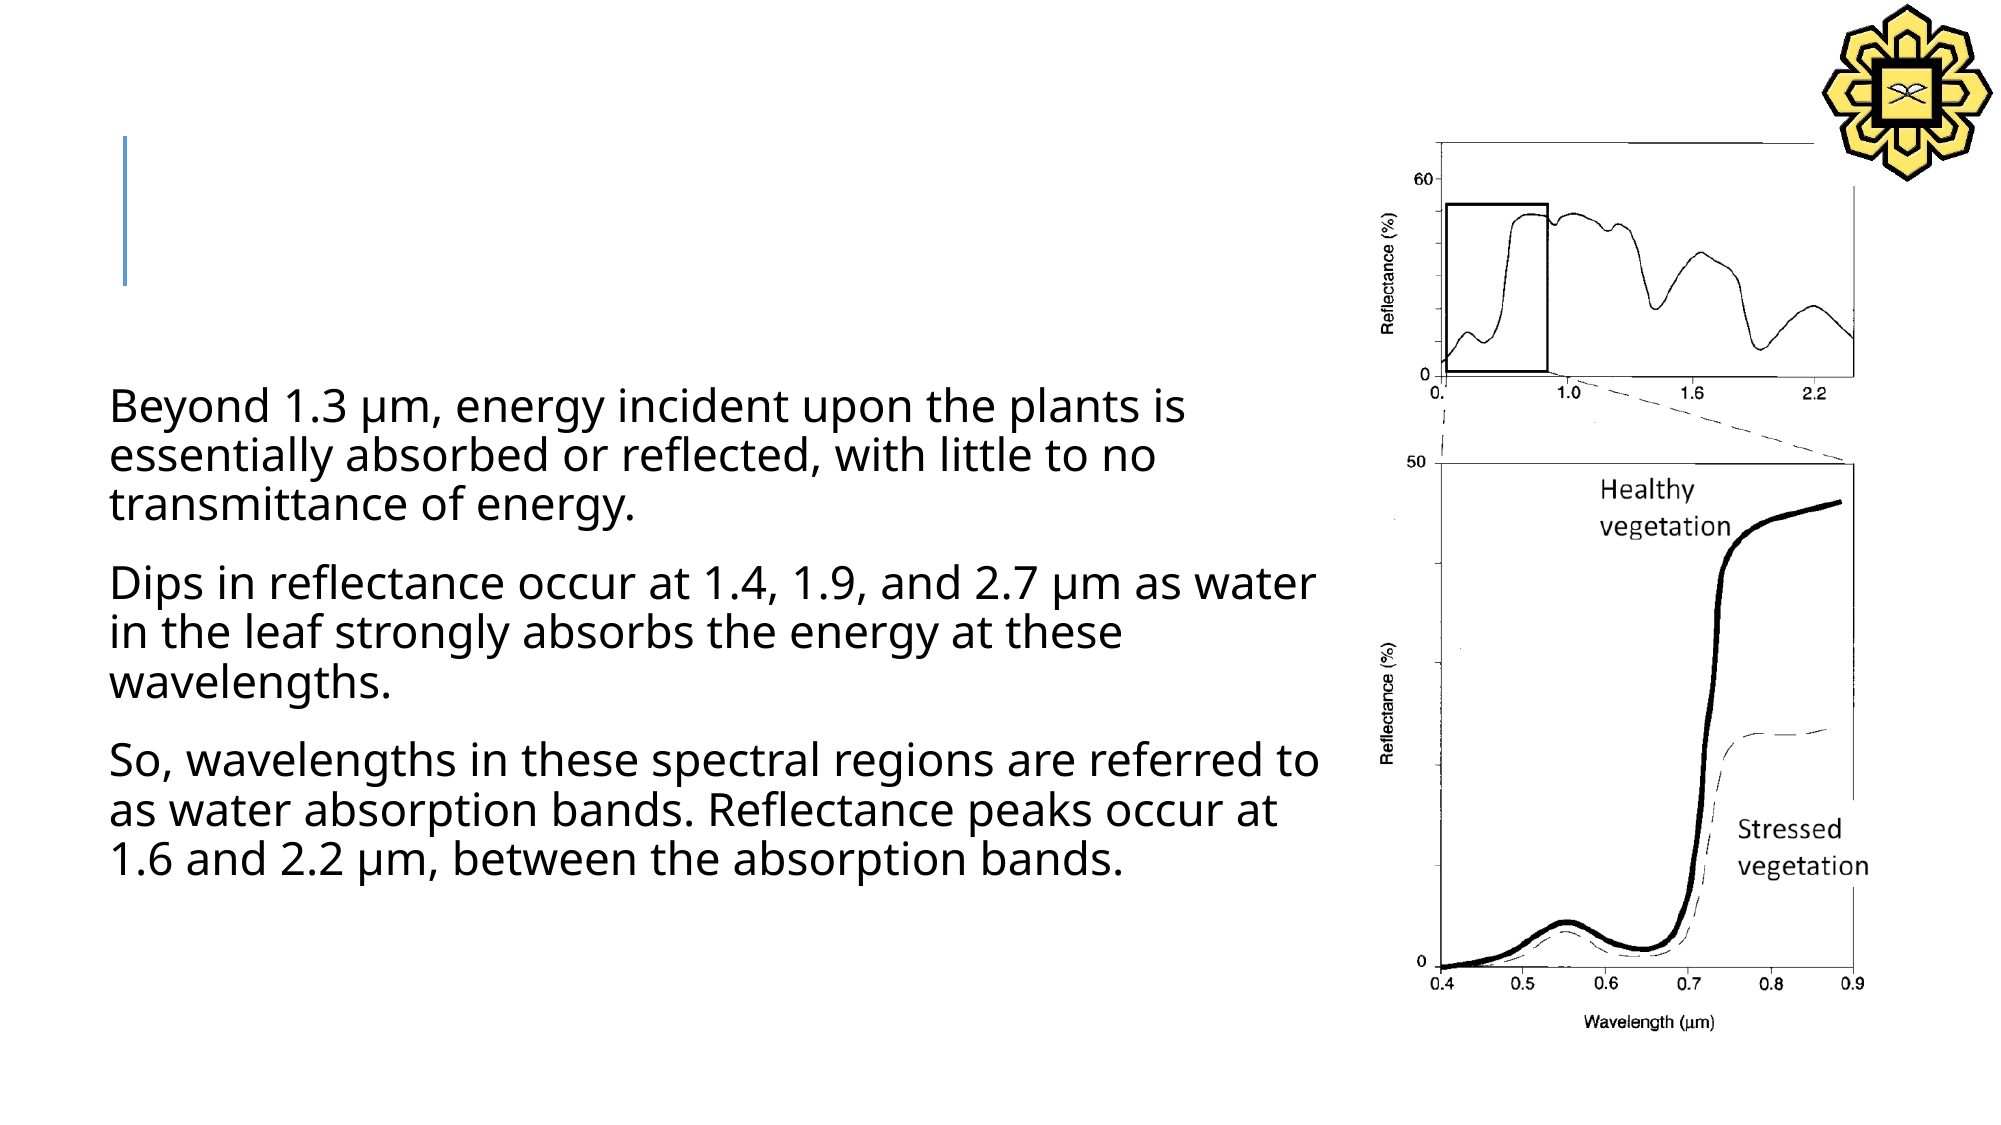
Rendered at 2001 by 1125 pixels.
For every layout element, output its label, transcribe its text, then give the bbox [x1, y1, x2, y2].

picture [1364, 0, 2000, 1037]
list Beyond 1.3 μm, energy incident upon the plants is essentially absorbed or reflected, with little to no transmittance of energy. Dips in reflectance occur at 1.4, 1.9, and 2.7 μm as water in the leaf strongly absorbs the energy at these wavelengths. So, wavelengths in these spectral regions are referred to as water absorption bands. Reflectance peaks occur at 1.6 and 2.2 μm, between the absorption bands. [86, 375, 1339, 1091]
